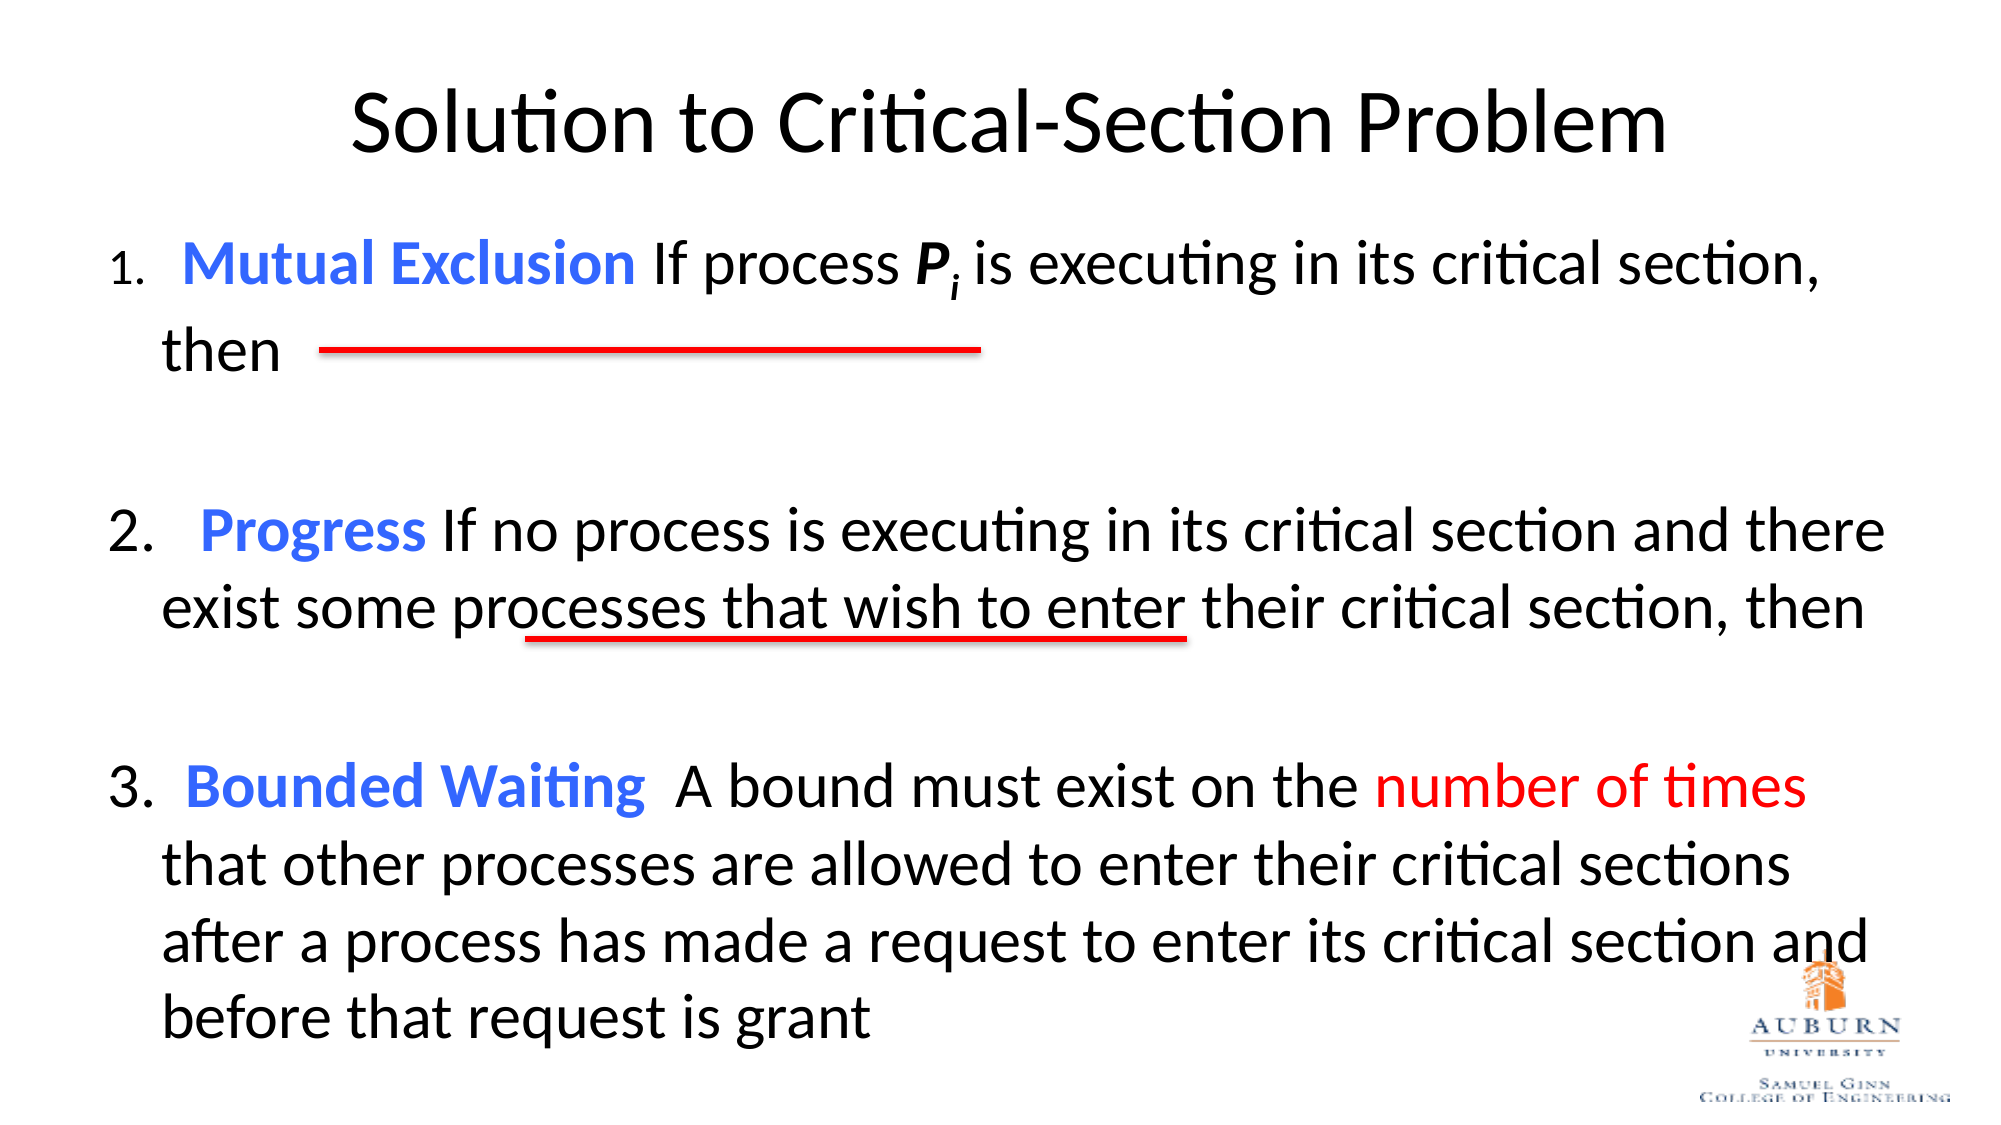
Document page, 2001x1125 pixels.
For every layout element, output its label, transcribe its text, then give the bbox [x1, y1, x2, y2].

picture [1700, 949, 1950, 1102]
list 1. Mutual Exclusion If process Pi is executing in its critical section, then 2. Progress If no process is executing in its critical section and there exist some processes that wish to enter their critical section, then 3. Bounded Waiting A bound must exist on the number of times that other processes are allowed to enter their critical sections after a process has made a request to enter its critical section and before that request is grant [92, 212, 1931, 1072]
title Solution to Critical-Section Problem [318, 57, 1705, 175]
